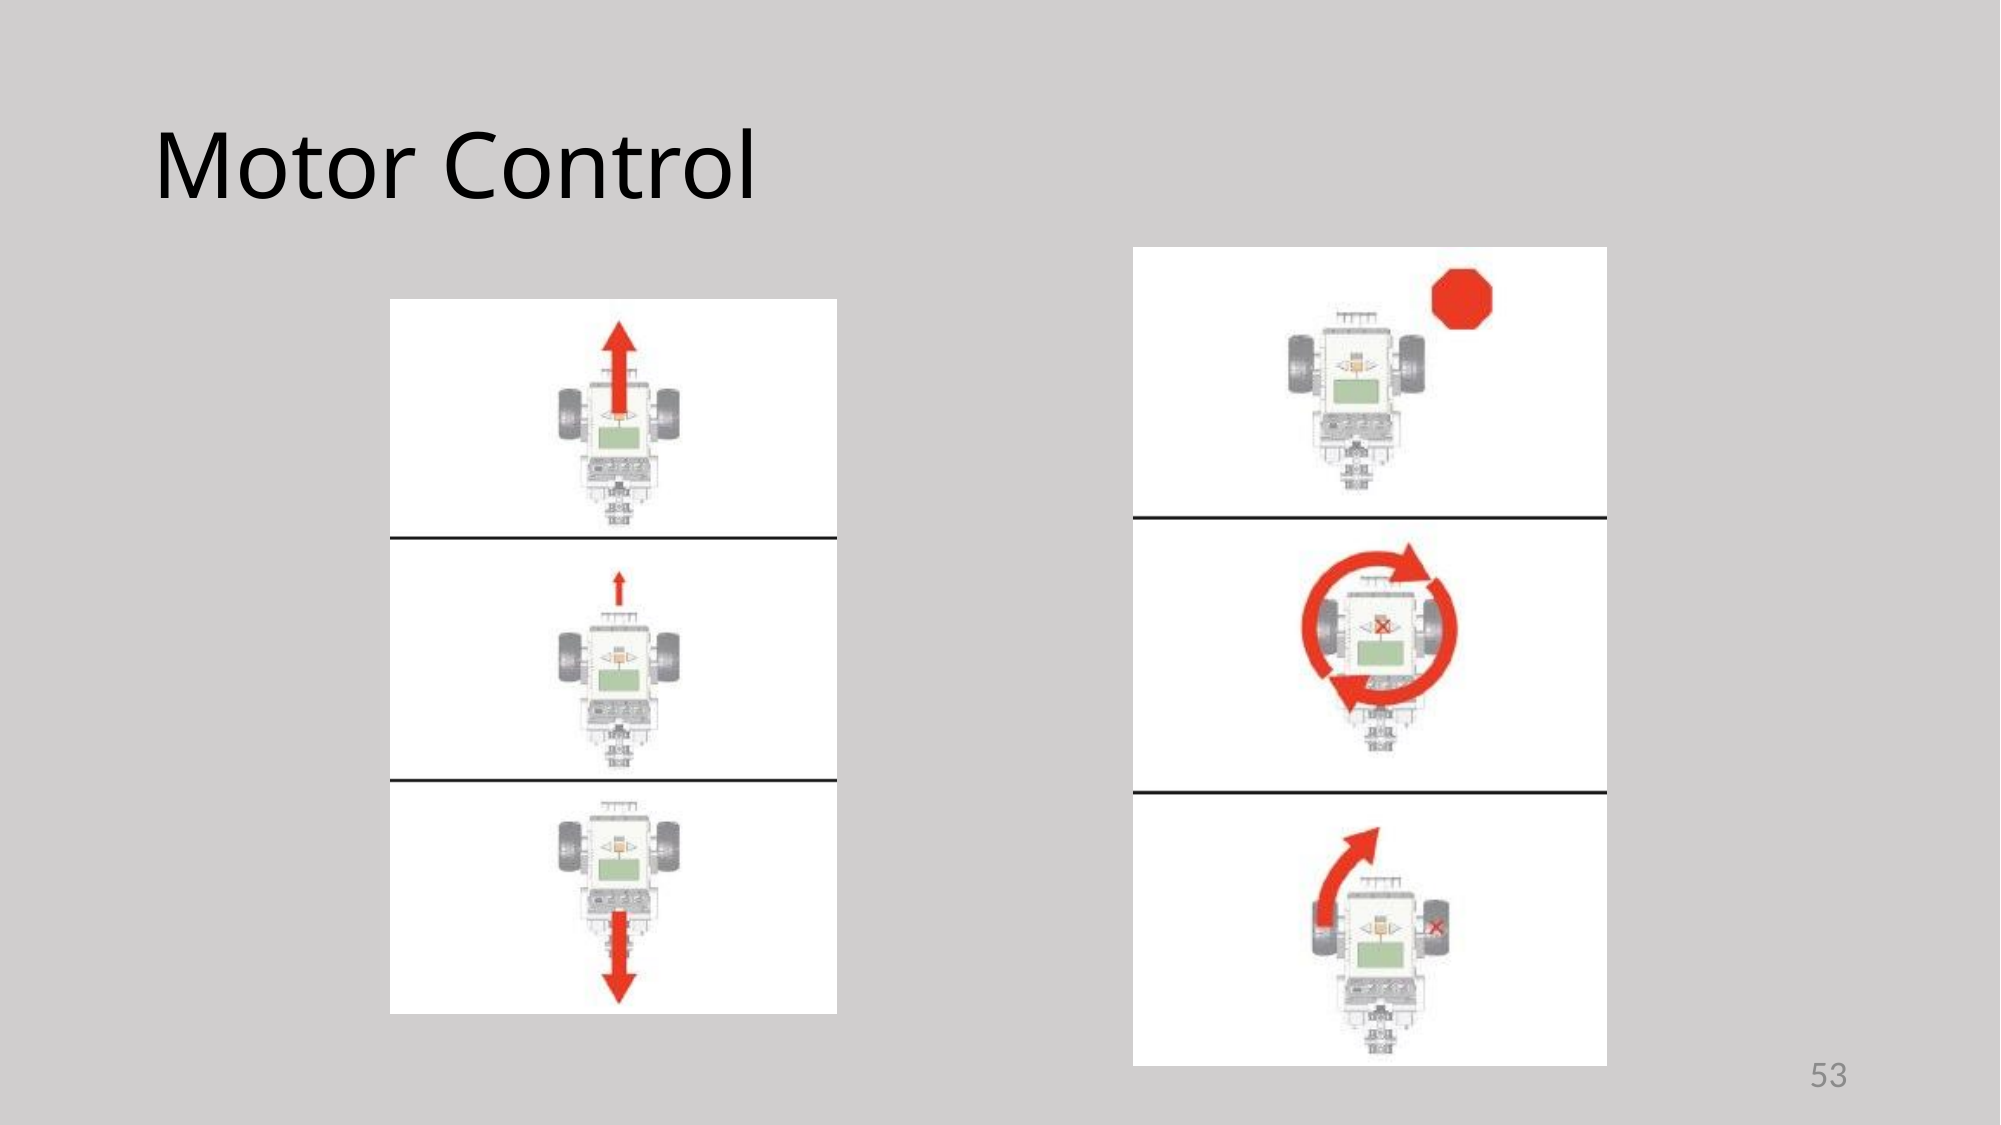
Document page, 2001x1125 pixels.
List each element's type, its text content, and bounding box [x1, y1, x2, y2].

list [390, 299, 867, 1014]
picture [1133, 247, 1607, 1066]
slide_number 53 [1412, 1042, 1863, 1103]
title Motor Control [137, 59, 1863, 278]
